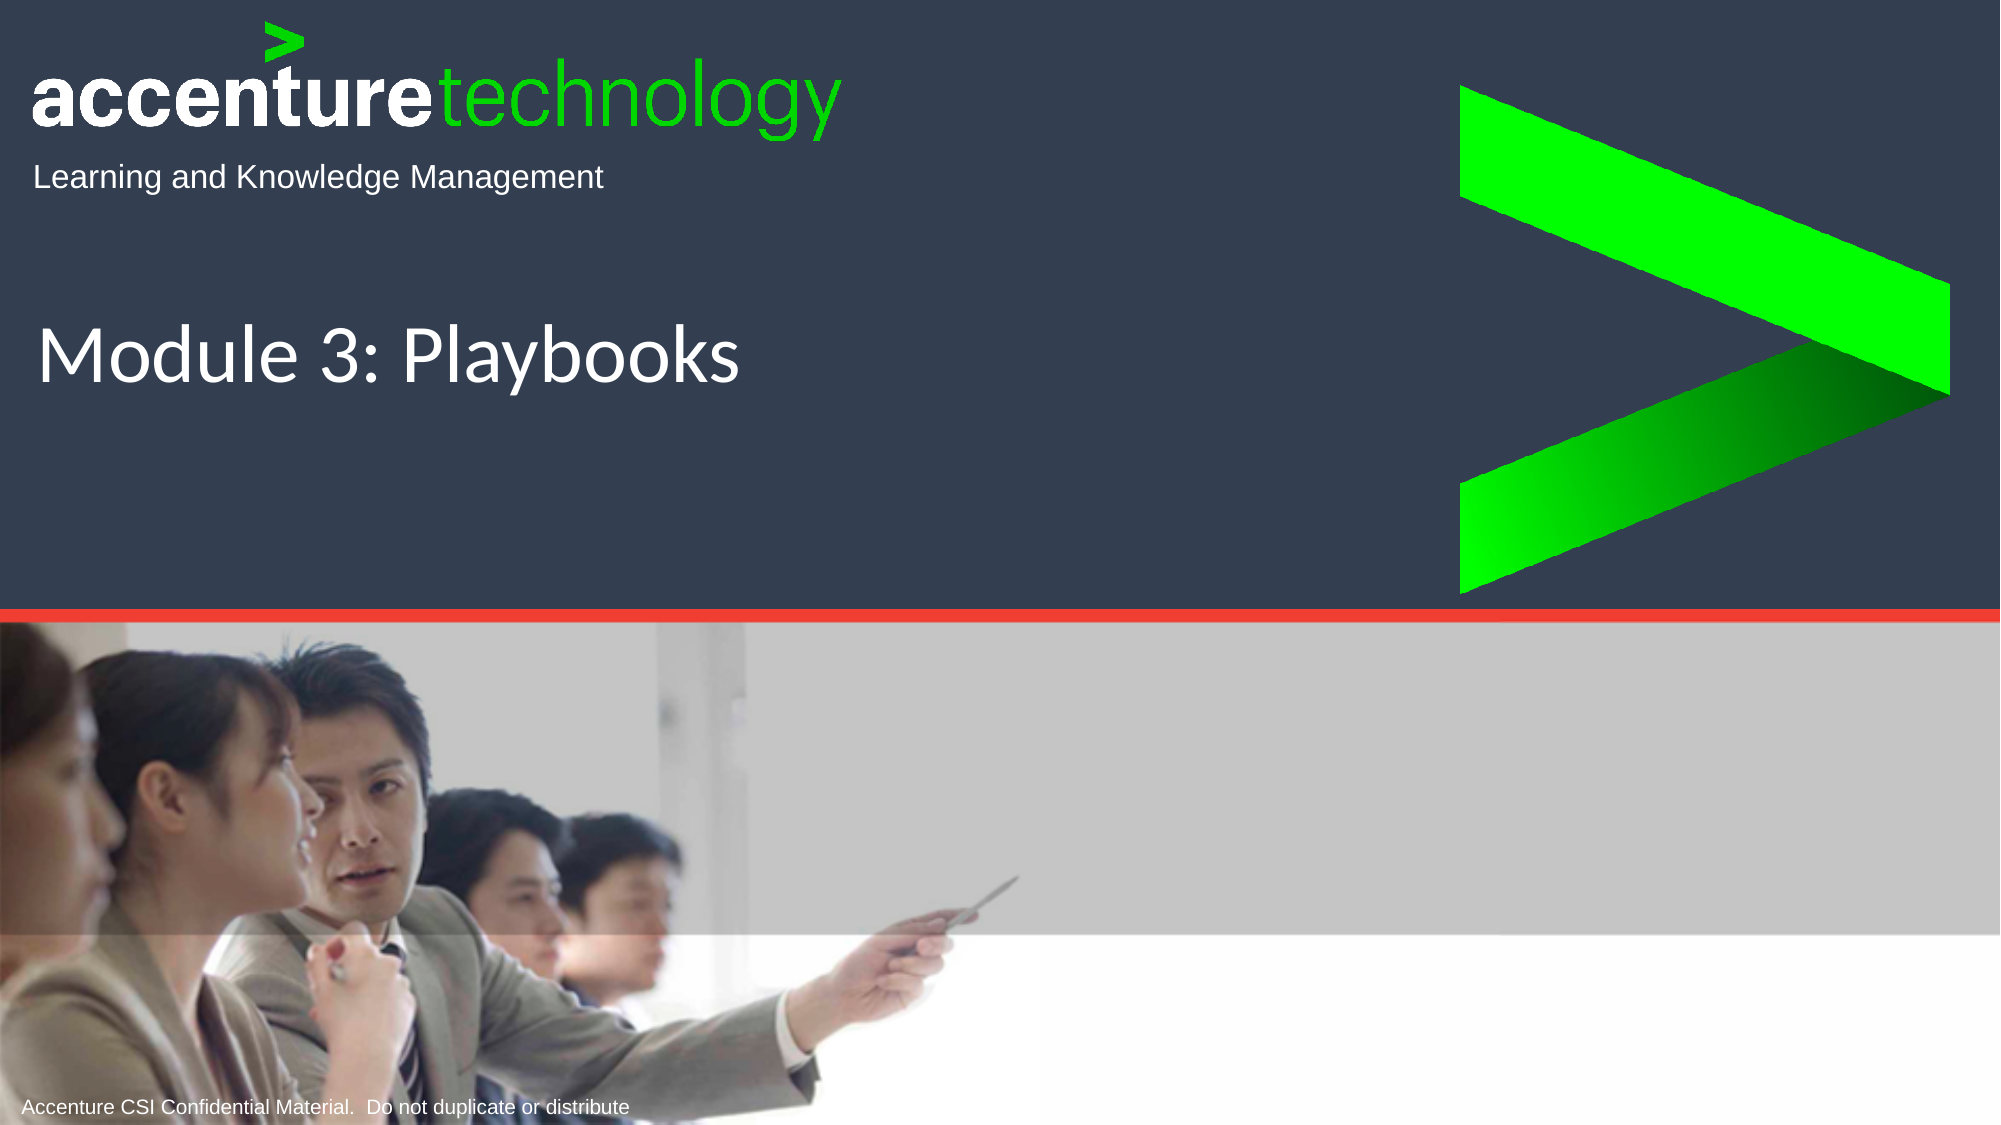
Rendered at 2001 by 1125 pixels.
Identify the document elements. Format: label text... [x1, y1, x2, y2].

text_box Module 3: Playbooks [22, 291, 1203, 407]
picture [1460, 85, 1950, 594]
picture [0, 609, 2000, 1125]
picture [28, 7, 846, 155]
